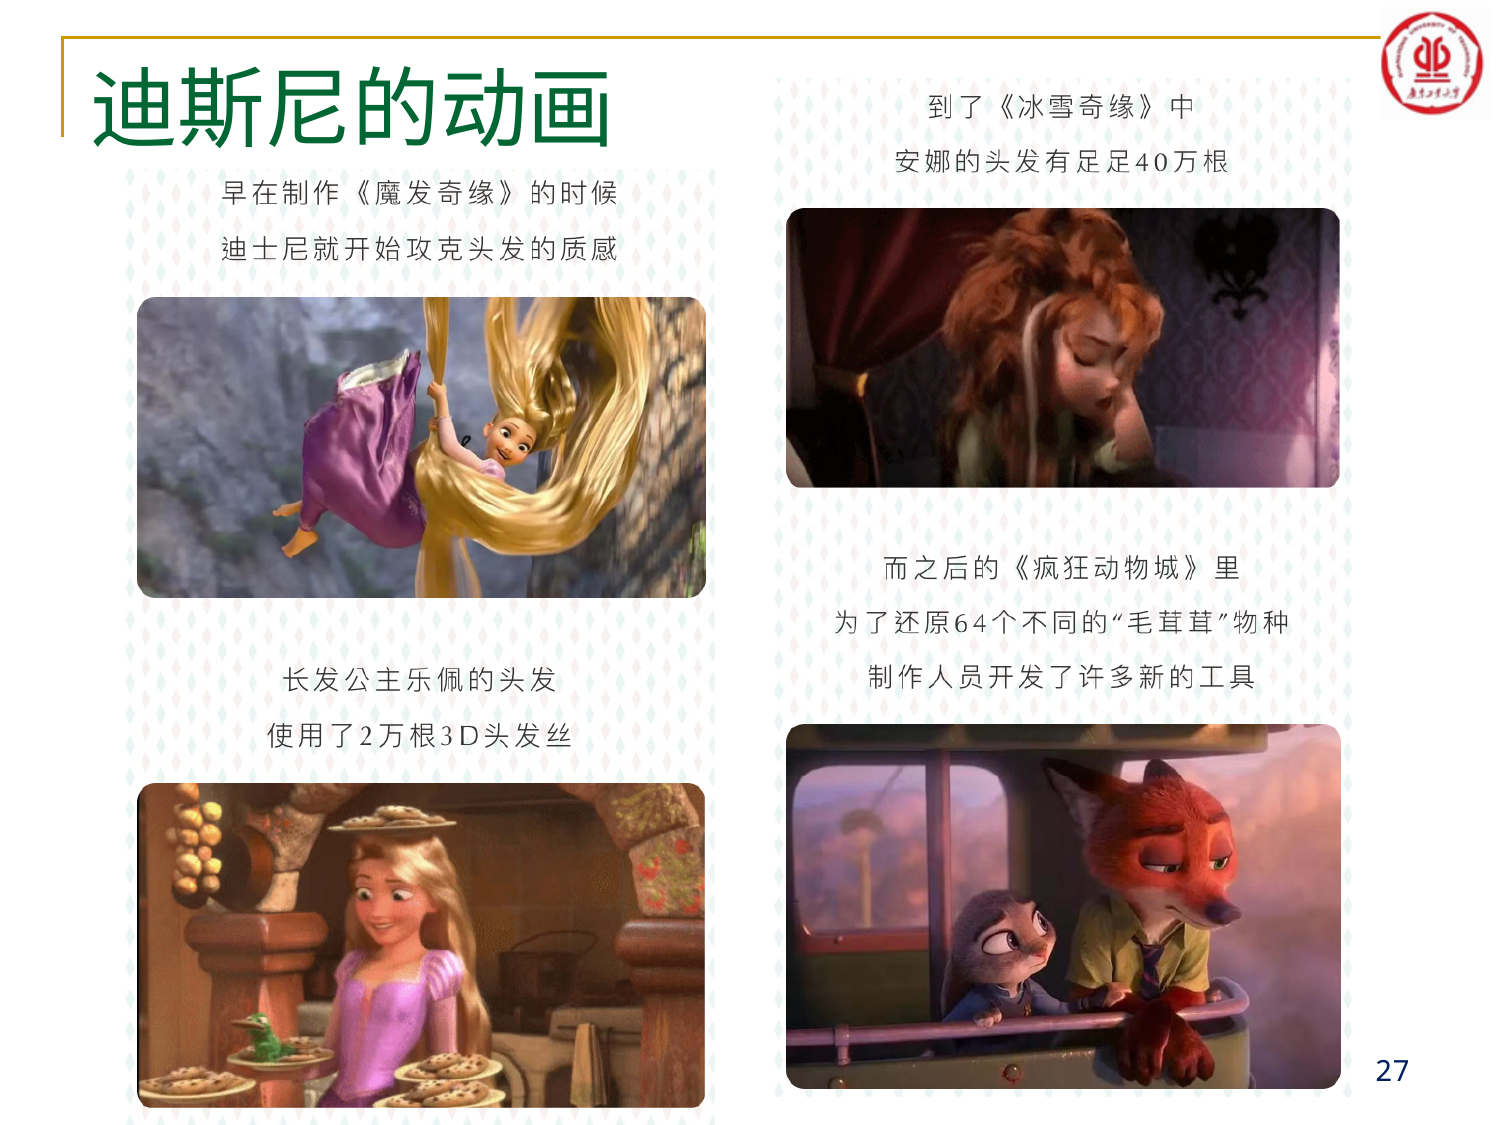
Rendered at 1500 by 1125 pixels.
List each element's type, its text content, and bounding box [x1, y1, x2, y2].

title 迪斯尼的动画 [75, 45, 1425, 233]
picture [773, 77, 1353, 1098]
picture [1380, 7, 1491, 120]
picture [123, 168, 715, 1125]
slide_number 27 [1356, 1024, 1425, 1100]
